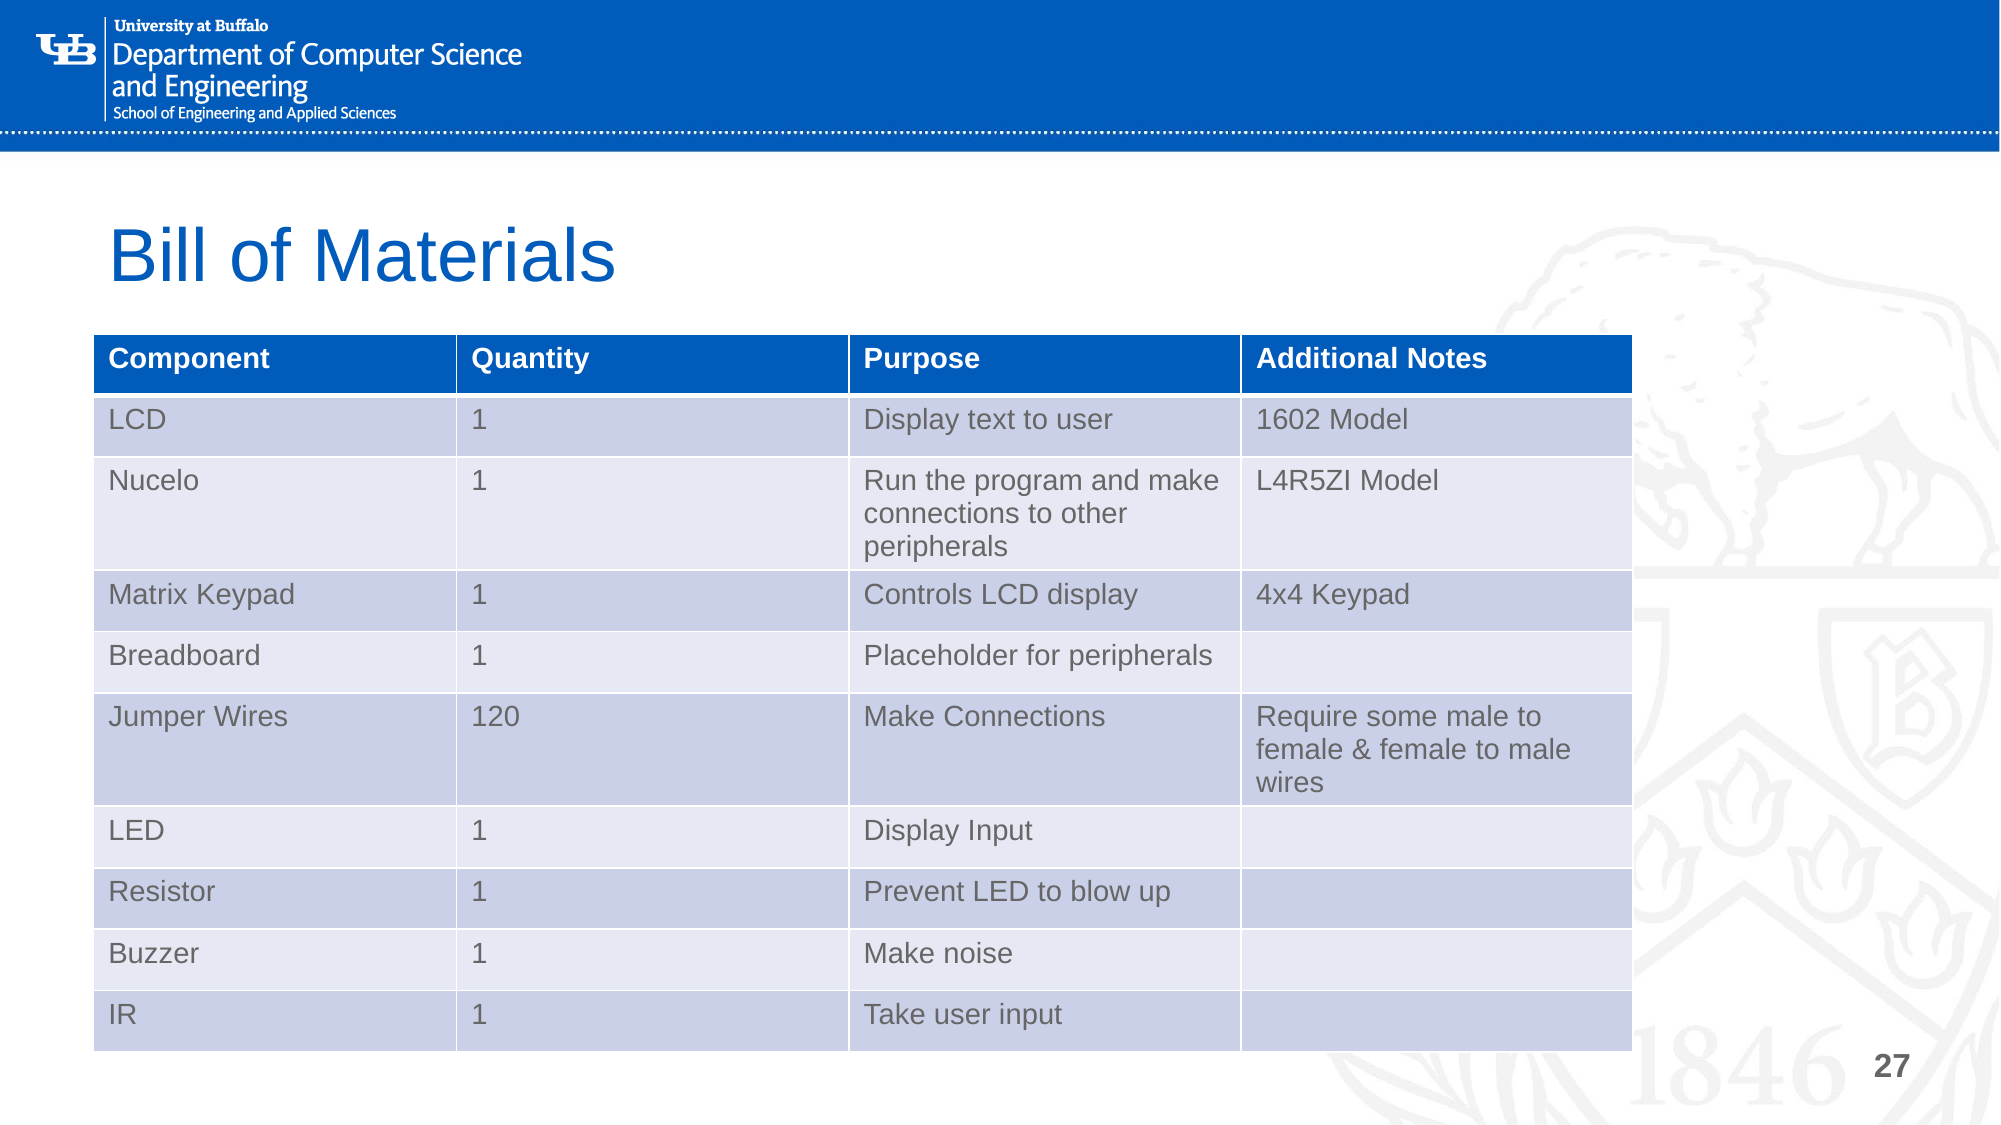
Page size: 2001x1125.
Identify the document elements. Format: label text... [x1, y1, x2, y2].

table_cell 1 [457, 458, 848, 569]
table_cell Require some male to female & female to male wires [1242, 694, 1632, 805]
table_cell Resistor [94, 869, 456, 928]
table_header Quantity [457, 335, 848, 393]
table_cell Nucelo [94, 458, 456, 569]
table_cell Make Connections [850, 694, 1240, 805]
table_cell Jumper Wires [94, 694, 456, 805]
table_cell Prevent LED to blow up [850, 869, 1240, 928]
table_cell 1 [457, 398, 848, 456]
table_cell [1242, 930, 1632, 990]
table_cell 4x4 Keypad [1242, 571, 1632, 631]
table_cell Placeholder for peripherals [850, 632, 1240, 692]
table_cell [1242, 991, 1632, 1051]
table_cell 1 [457, 930, 848, 990]
table_cell Take user input [850, 991, 1240, 1051]
table_header Purpose [850, 335, 1240, 393]
table_cell 1602 Model [1242, 398, 1632, 456]
table_cell Make noise [850, 930, 1240, 990]
table_cell 1 [457, 869, 848, 928]
picture [0, 0, 2000, 1125]
table_cell 1 [457, 571, 848, 631]
table_header Additional Notes [1242, 335, 1632, 393]
table_cell [1242, 632, 1632, 692]
table_cell L4R5ZI Model [1242, 458, 1632, 569]
table_cell 1 [457, 807, 848, 867]
table_cell Controls LCD display [850, 571, 1240, 631]
table_cell Display text to user [850, 398, 1240, 456]
title Bill of Materials [93, 216, 1819, 335]
table_cell [1242, 807, 1632, 867]
table_cell Display Input [850, 807, 1240, 867]
table_cell Matrix Keypad [94, 571, 456, 631]
table_cell Breadboard [94, 632, 456, 692]
table_cell LED [94, 807, 456, 867]
table_cell Run the program and make connections to other peripherals [850, 458, 1240, 569]
table_cell 1 [457, 991, 848, 1051]
table_cell Buzzer [94, 930, 456, 990]
table_cell 1 [457, 632, 848, 692]
table_cell IR [94, 991, 456, 1051]
table_cell [1242, 869, 1632, 928]
table_cell LCD [94, 398, 456, 456]
table_header Component [94, 335, 456, 393]
table_cell 120 [457, 694, 848, 805]
